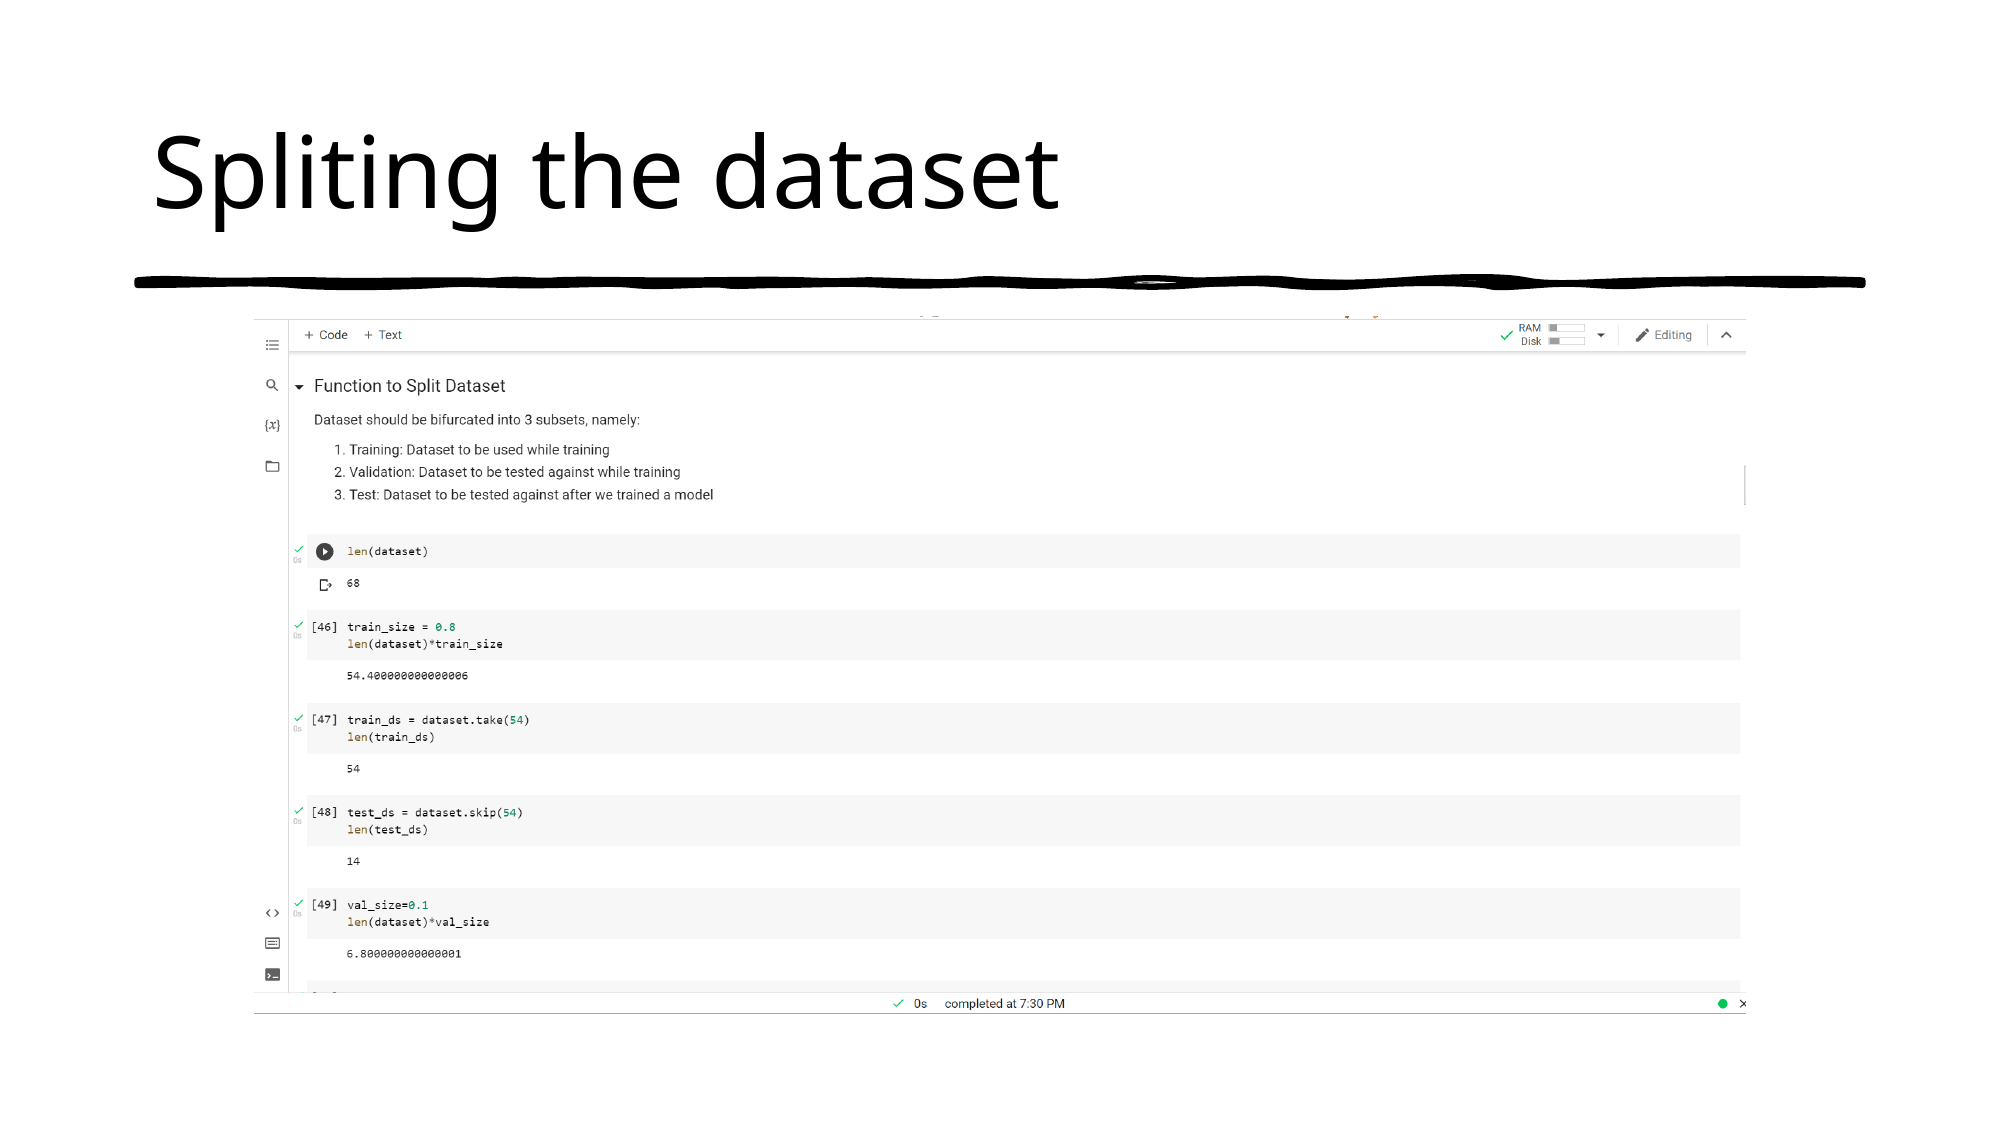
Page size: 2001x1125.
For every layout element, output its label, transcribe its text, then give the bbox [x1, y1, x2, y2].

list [254, 316, 1746, 1015]
title Spliting the dataset [137, 59, 1863, 278]
